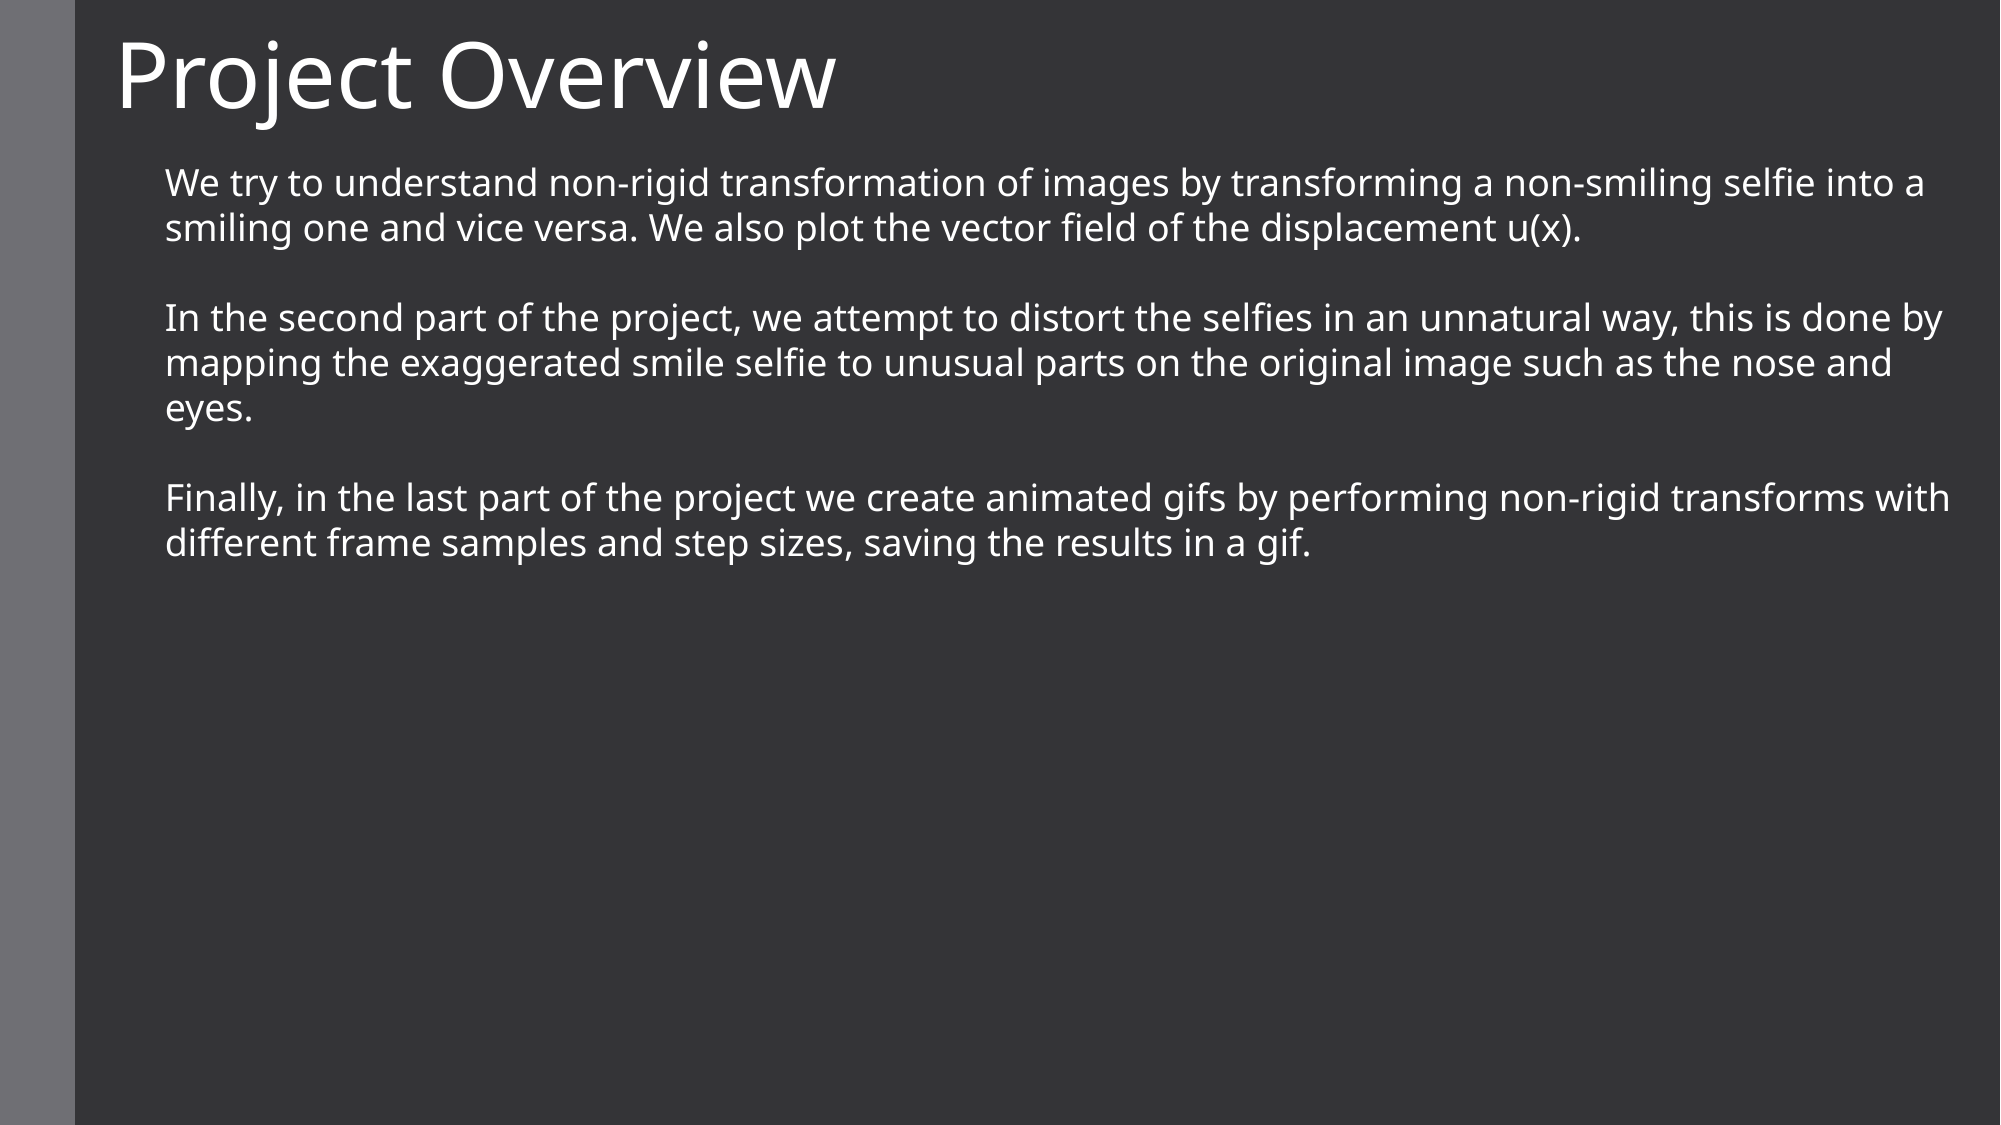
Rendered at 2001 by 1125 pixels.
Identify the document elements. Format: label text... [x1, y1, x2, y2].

text_box Project Overview [99, 9, 1983, 135]
text_box We try to understand non-rigid transformation of images by transforming a non-smiling selfie into a smiling one and vice versa. We also plot the vector field of the displacement u(x). In the second part of the project, we attempt to distort the selfies in an unnatural way, this is done by mapping the exaggerated smile selfie to unusual parts on the original image such as the nose and eyes. Finally, in the last part of the project we create animated gifs by performing non-rigid transforms with different frame samples and step sizes, saving the results in a gif. [150, 151, 2000, 571]
